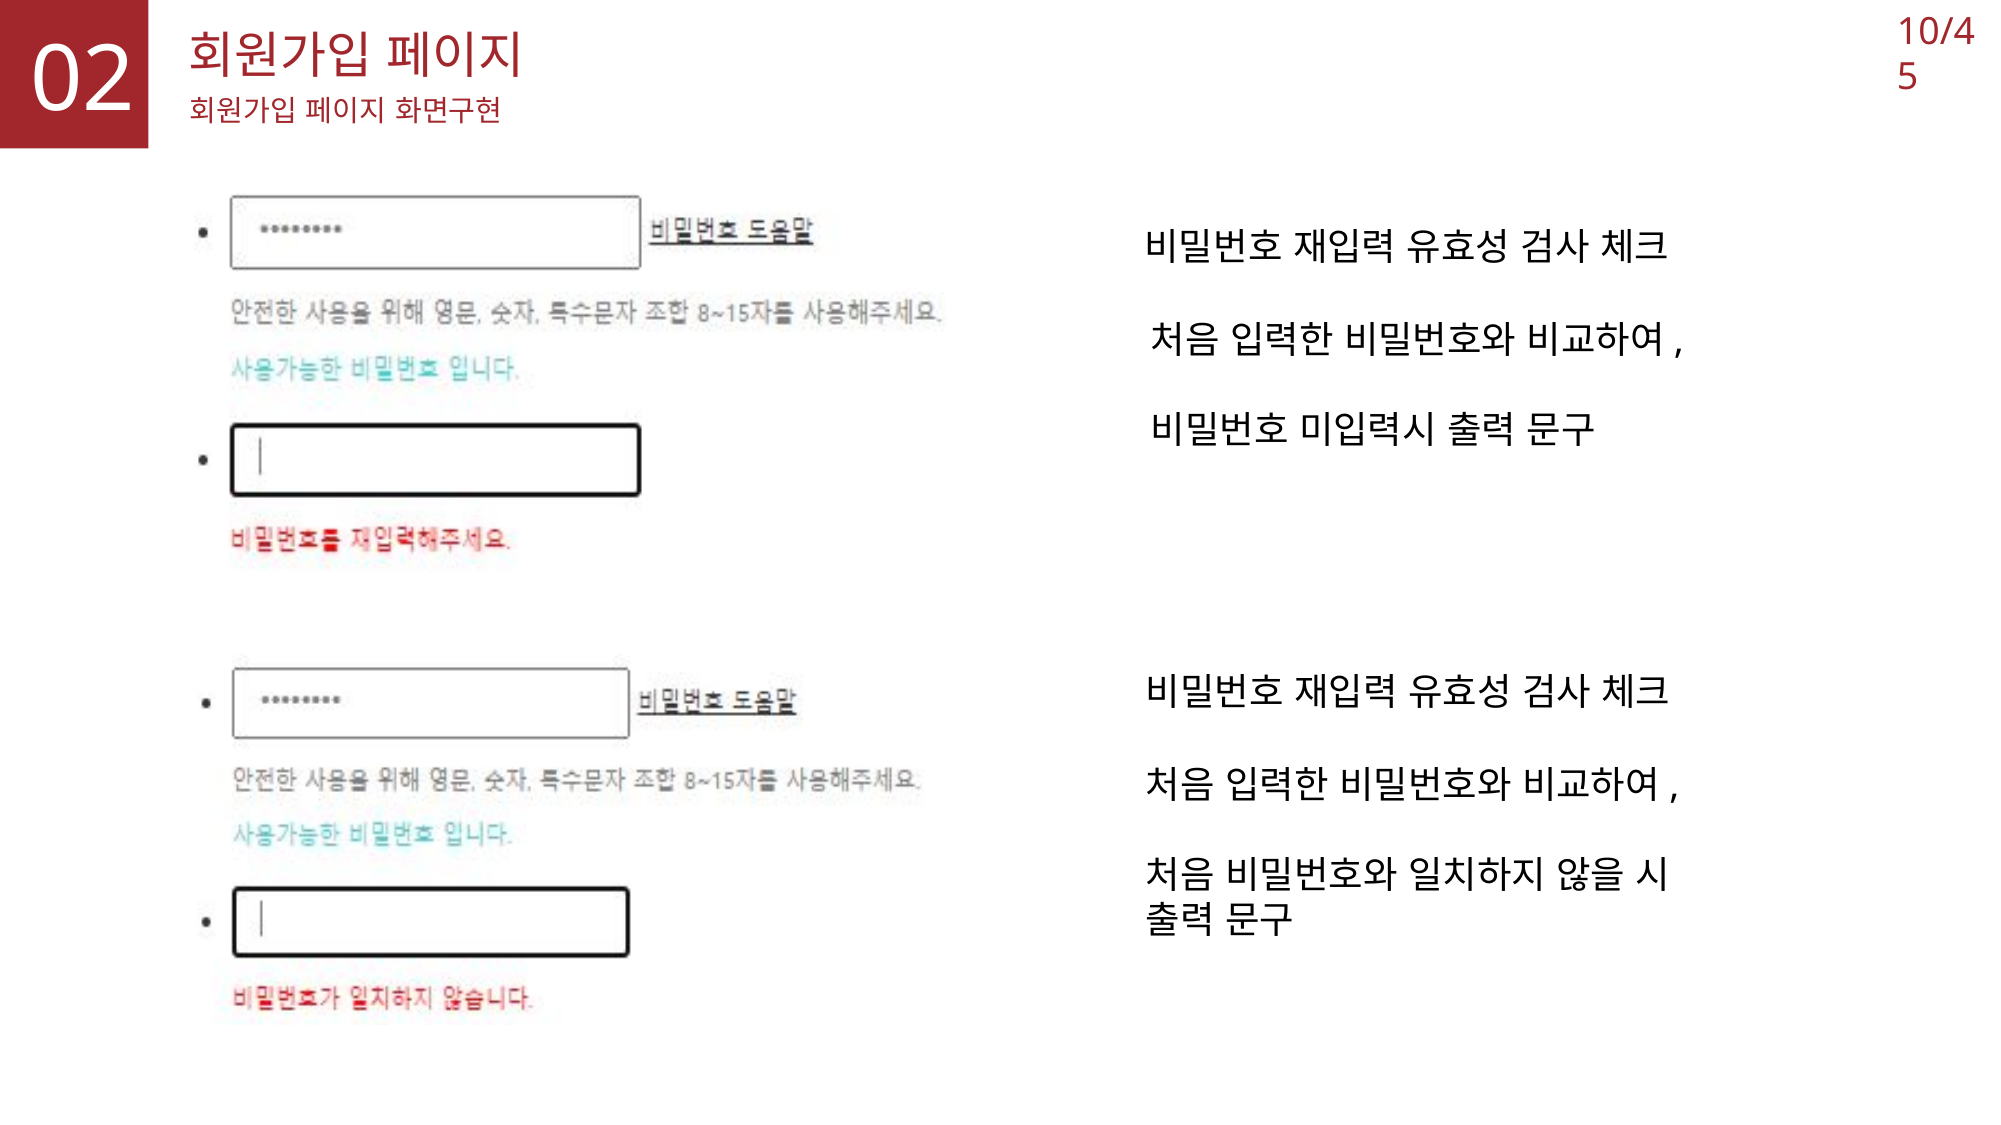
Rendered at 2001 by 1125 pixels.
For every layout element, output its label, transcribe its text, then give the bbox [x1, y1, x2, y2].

text_box 비밀번호 재입력 유효성 검사 체크 [1131, 660, 1776, 721]
picture [159, 648, 965, 1025]
text_box 02 [15, 11, 151, 136]
text_box 처음 입력한 비밀번호와 비교하여, 처음 비밀번호와 일치하지 않을 시 출력 문구 [1131, 753, 1764, 949]
text_box 처음 입력한 비밀번호와 비교하여, 비밀번호 미입력시 출력 문구 [1135, 308, 1769, 458]
picture [159, 174, 993, 578]
text_box 비밀번호 재입력 유효성 검사 체크 [1129, 215, 1775, 276]
text_box 회원가입 페이지 화면구현 [174, 85, 519, 135]
text_box [0, 0, 149, 149]
text_box 회원가입 페이지 [173, 15, 540, 91]
text_box 10/45 [1882, 0, 2000, 105]
